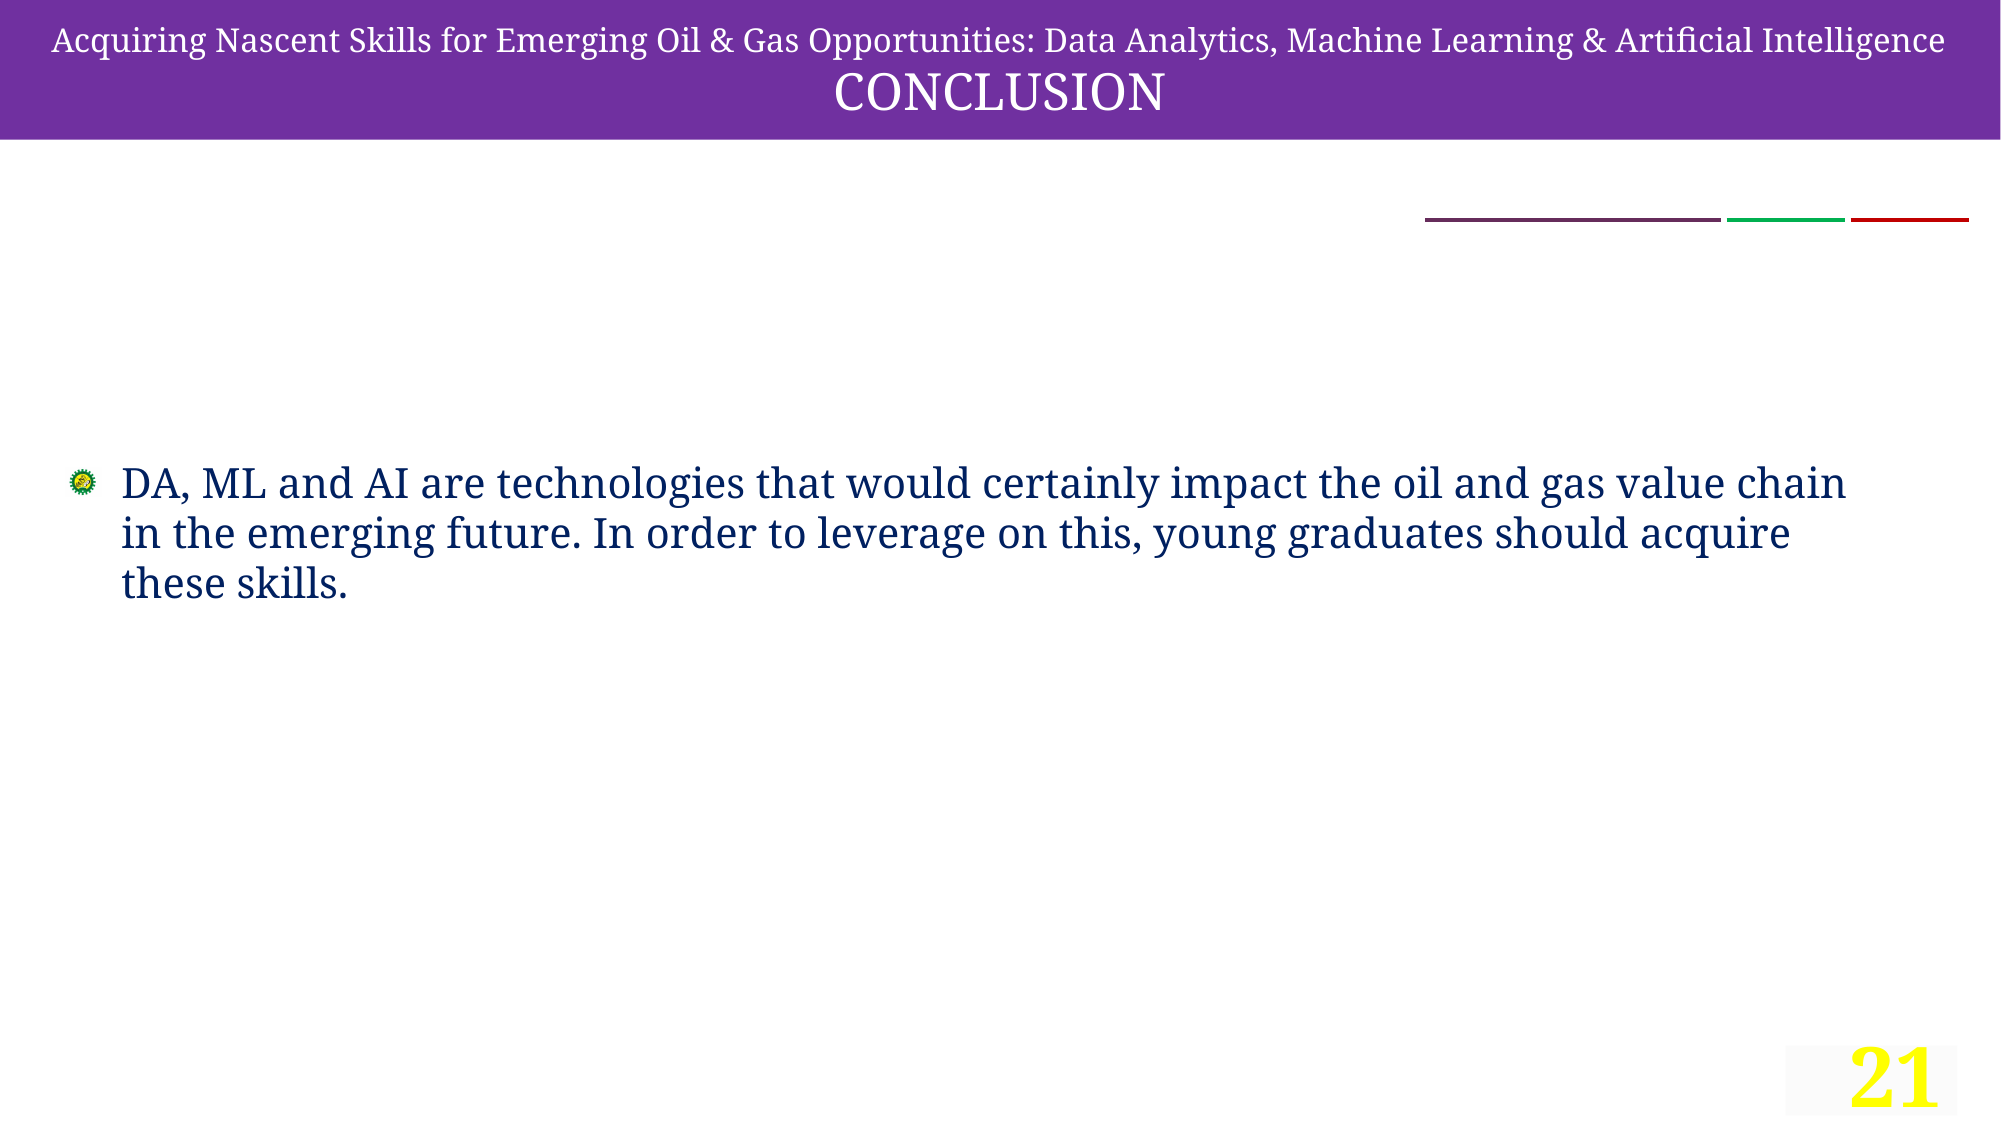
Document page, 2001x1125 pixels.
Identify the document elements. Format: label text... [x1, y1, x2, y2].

text_box DA, ML and AI are technologies that would certainly impact the oil and gas value chain in the emerging future. In order to leverage on this, young graduates should acquire these skills. [50, 399, 1882, 615]
text_box Acquiring Nascent Skills for Emerging Oil & Gas Opportunities: Data Analytics, Machine Learning & Artificial Intelligence CONCLUSION [0, 0, 2001, 140]
picture [65, 467, 102, 497]
